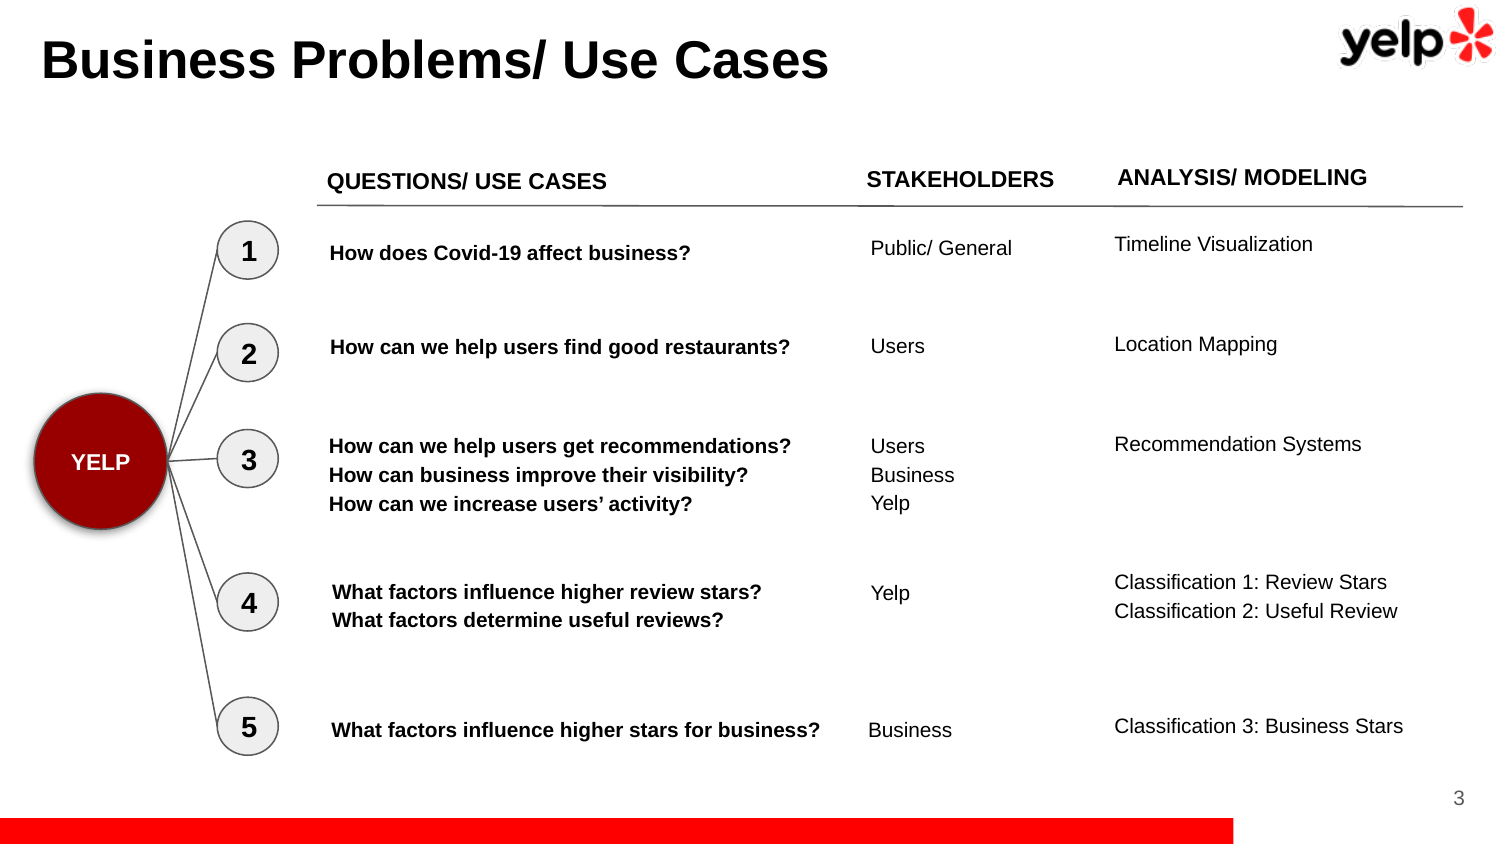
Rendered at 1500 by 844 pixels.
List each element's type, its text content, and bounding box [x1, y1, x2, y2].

text_box 5 [218, 697, 279, 756]
picture [0, 818, 1234, 844]
slide_number ‹#› [1389, 764, 1480, 830]
text_box What factors influence higher stars for business? [316, 698, 853, 756]
picture [1336, 4, 1497, 70]
text_box YELP [34, 393, 160, 530]
title Business Problems/ Use Cases [26, 10, 932, 105]
text_box 2 [221, 323, 279, 382]
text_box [167, 249, 218, 352]
text_box 3 [222, 429, 279, 488]
text_box How does Covid-19 affect business? [314, 220, 731, 279]
text_box Classification 3: Business Stars [1099, 694, 1426, 753]
text_box How can we help users get recommendations? How can business improve their visibility? How can we increase users’ activity? [313, 414, 835, 531]
text_box 1 [217, 221, 279, 280]
text_box Business [853, 698, 1129, 757]
text_box Recommendation Systems [1099, 412, 1409, 470]
text_box QUESTIONS/ USE CASES [311, 147, 646, 209]
text_box Public/ General [855, 216, 1131, 274]
text_box 4 [221, 572, 279, 632]
text_box Classification 1: Review Stars Classification 2: Useful Review [1099, 549, 1420, 638]
text_box STAKEHOLDERS [851, 145, 1102, 203]
text_box Users Business Yelp [855, 413, 1131, 530]
text_box What factors influence higher review stars? What factors determine useful reviews? [317, 559, 812, 648]
text_box ANALYSIS/ MODELING [1102, 143, 1403, 203]
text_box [167, 352, 218, 457]
text_box Users [855, 314, 1131, 373]
text_box Timeline Visualization [1099, 215, 1375, 270]
text_box How can we help users find good restaurants? [314, 315, 823, 374]
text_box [167, 461, 218, 727]
text_box Yelp [855, 561, 1099, 619]
text_box Location Mapping [1099, 312, 1375, 370]
